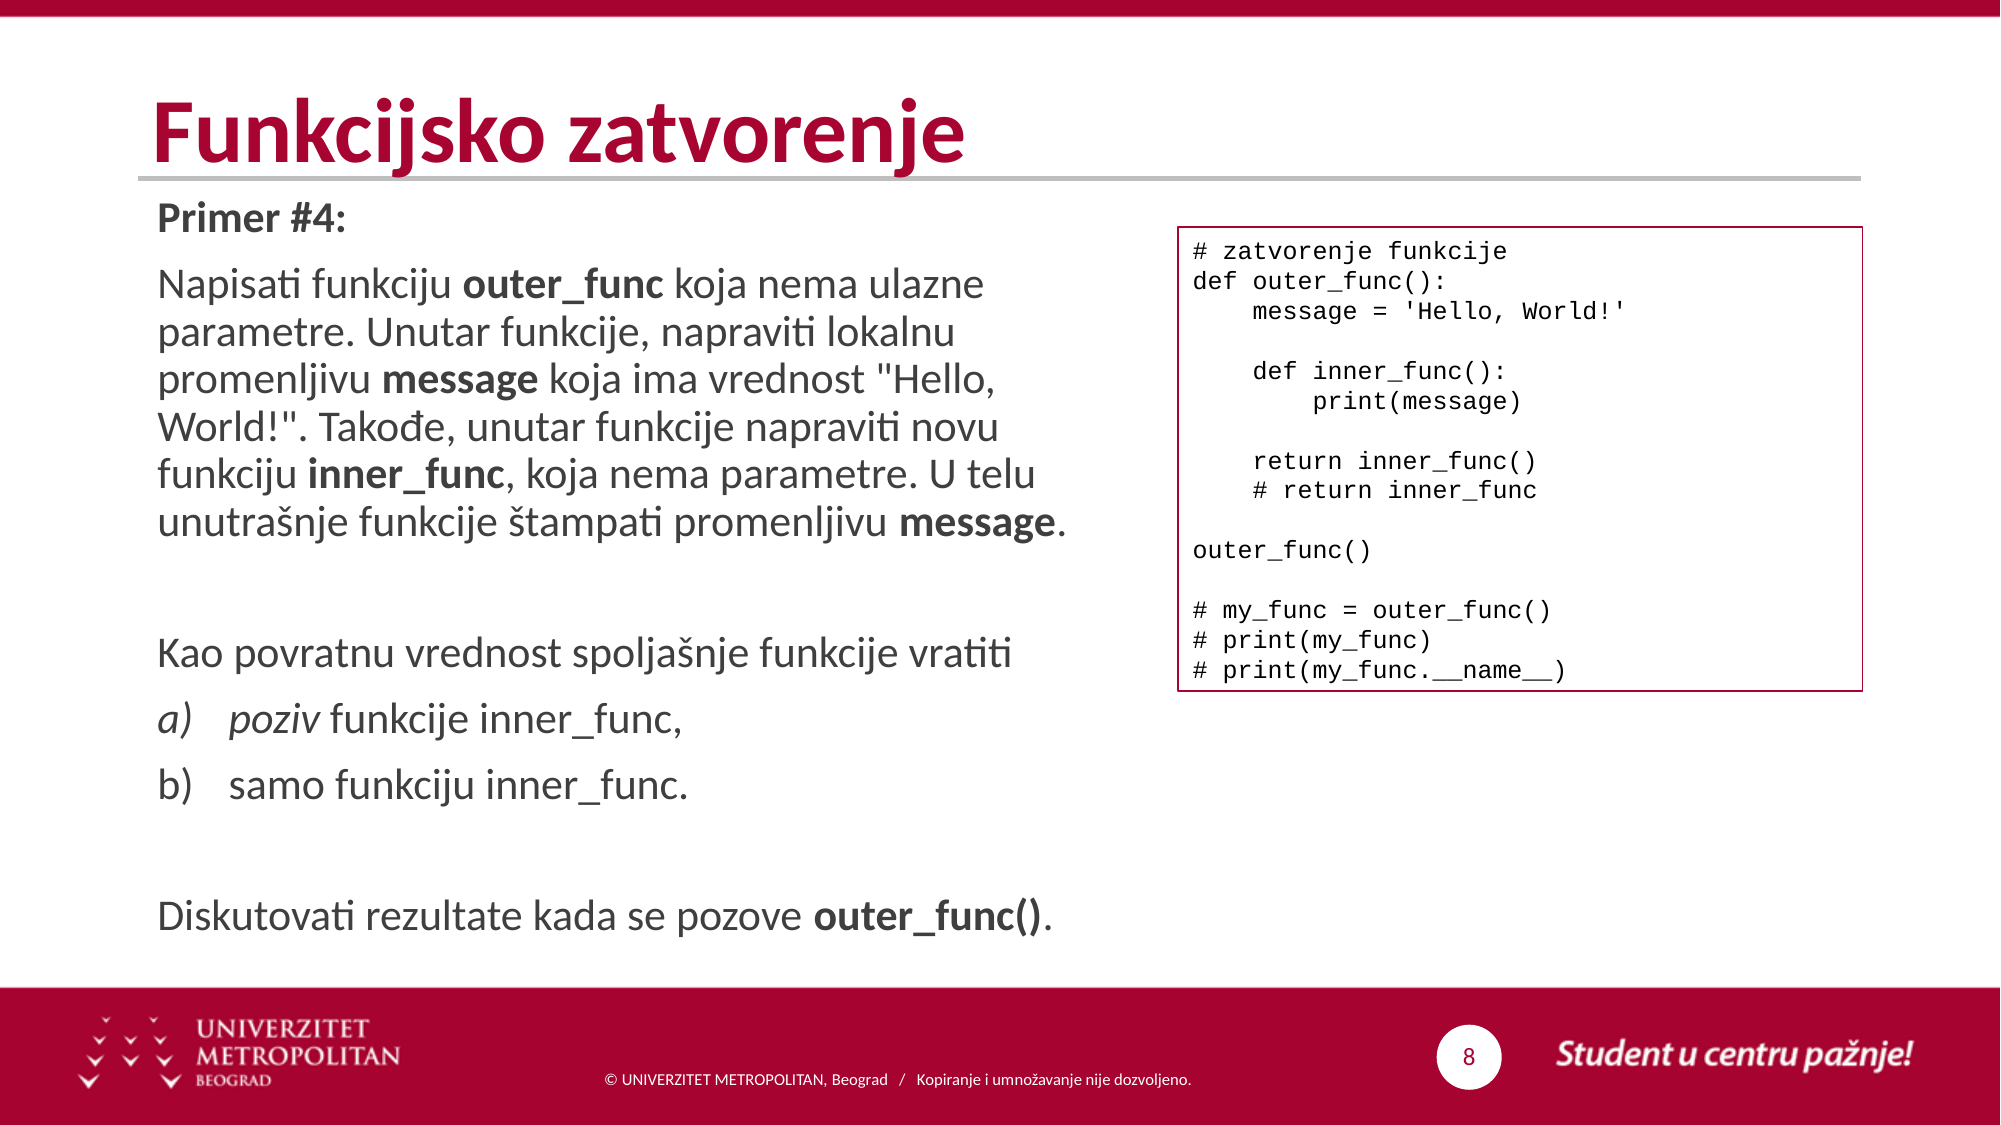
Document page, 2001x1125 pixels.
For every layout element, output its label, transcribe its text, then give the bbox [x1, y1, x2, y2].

picture [0, 0, 2000, 1125]
title Funkcijsko zatvorenje [137, 63, 1863, 202]
text_box # zatvorenje funkcije def outer_func(): message = 'Hello, World!' def inner_func(): print(message) return inner_func() # return inner_func outer_func() # my_func = outer_func() # print(my_func) # print(my_func.__name__) [1177, 227, 1863, 692]
list Primer #4: Napisati funkciju outer_func koja nema ulazne parametre. Unutar funkcije, napraviti lokalnu promenljivu message koja ima vrednost "Hello, World!". Takođe, unutar funkcije napraviti novu funkciju inner_func, koja nema parametre. U telu unutrašnje funkcije štampati promenljivu message. Kao povratnu vrednost spoljašnje funkcije vratiti poziv funkcije inner_func, samo funkciju inner_func. Diskutovati rezultate kada se pozove outer_func(). [142, 202, 1089, 963]
